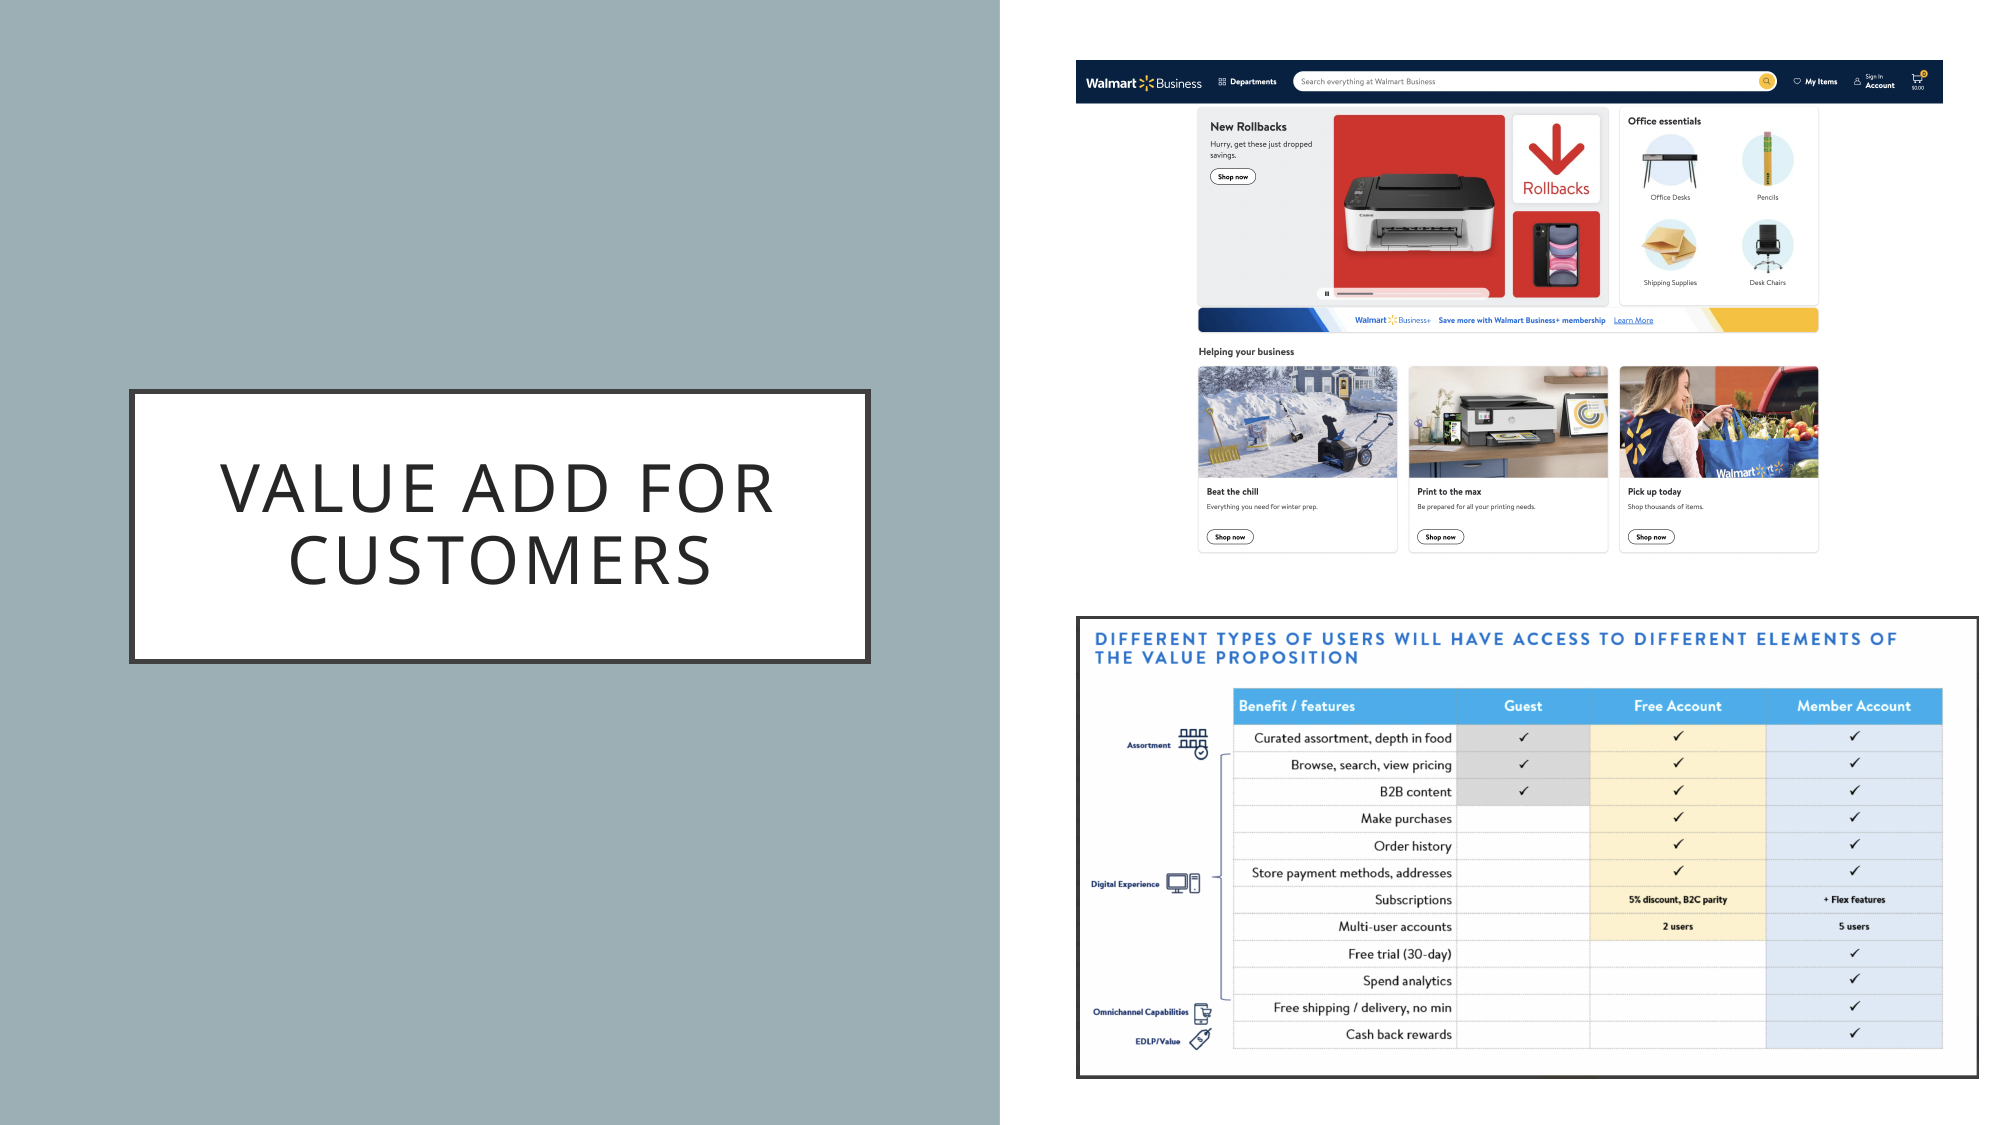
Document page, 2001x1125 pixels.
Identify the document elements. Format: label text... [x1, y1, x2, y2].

picture [1076, 616, 1979, 1079]
text_box [999, 0, 2000, 1125]
title VALUE ADD FOR CUSTOMERS [129, 389, 871, 664]
picture [1076, 60, 1943, 563]
